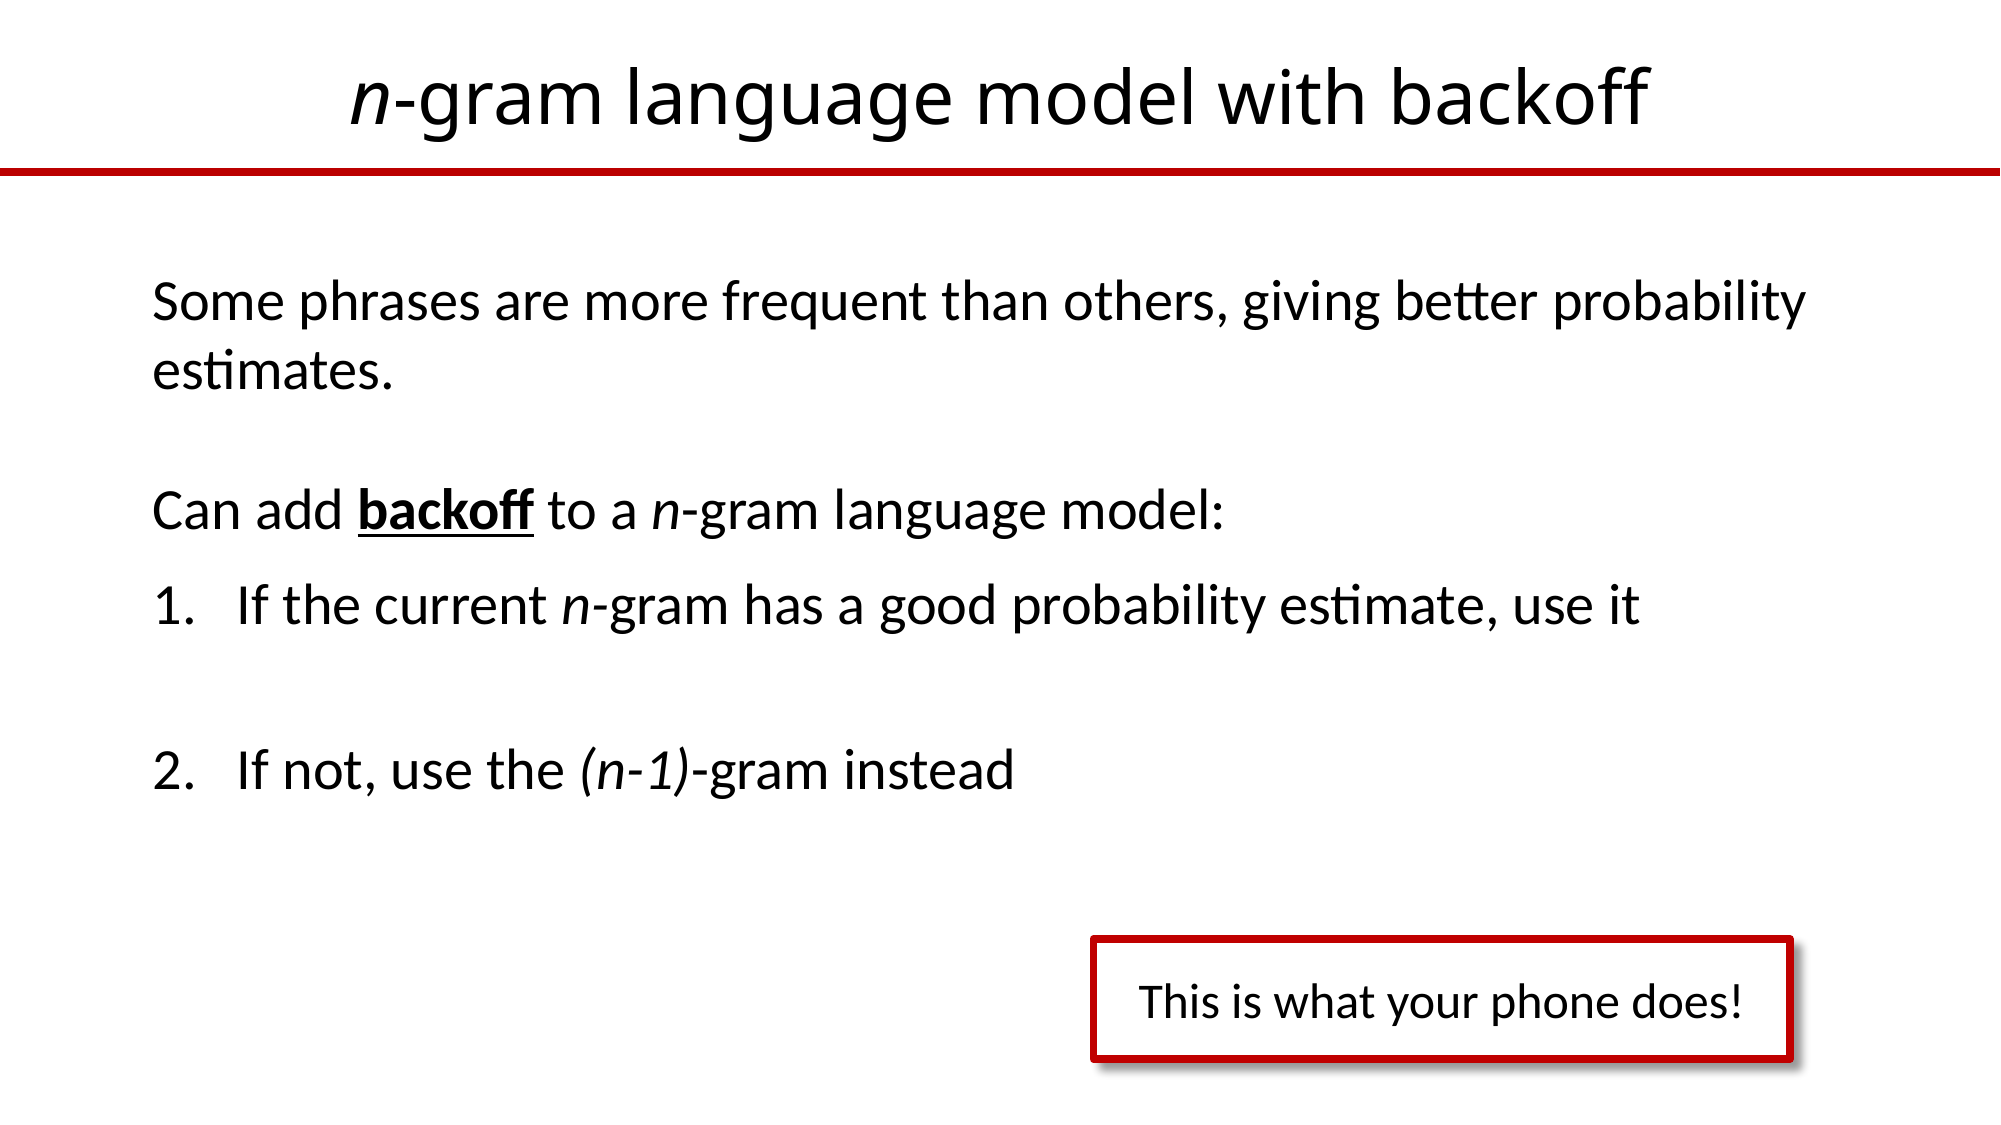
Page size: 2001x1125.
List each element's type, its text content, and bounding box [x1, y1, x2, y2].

title n-gram language model with backoff [137, 50, 1863, 150]
text_box This is what your phone does! [1093, 938, 1790, 1059]
